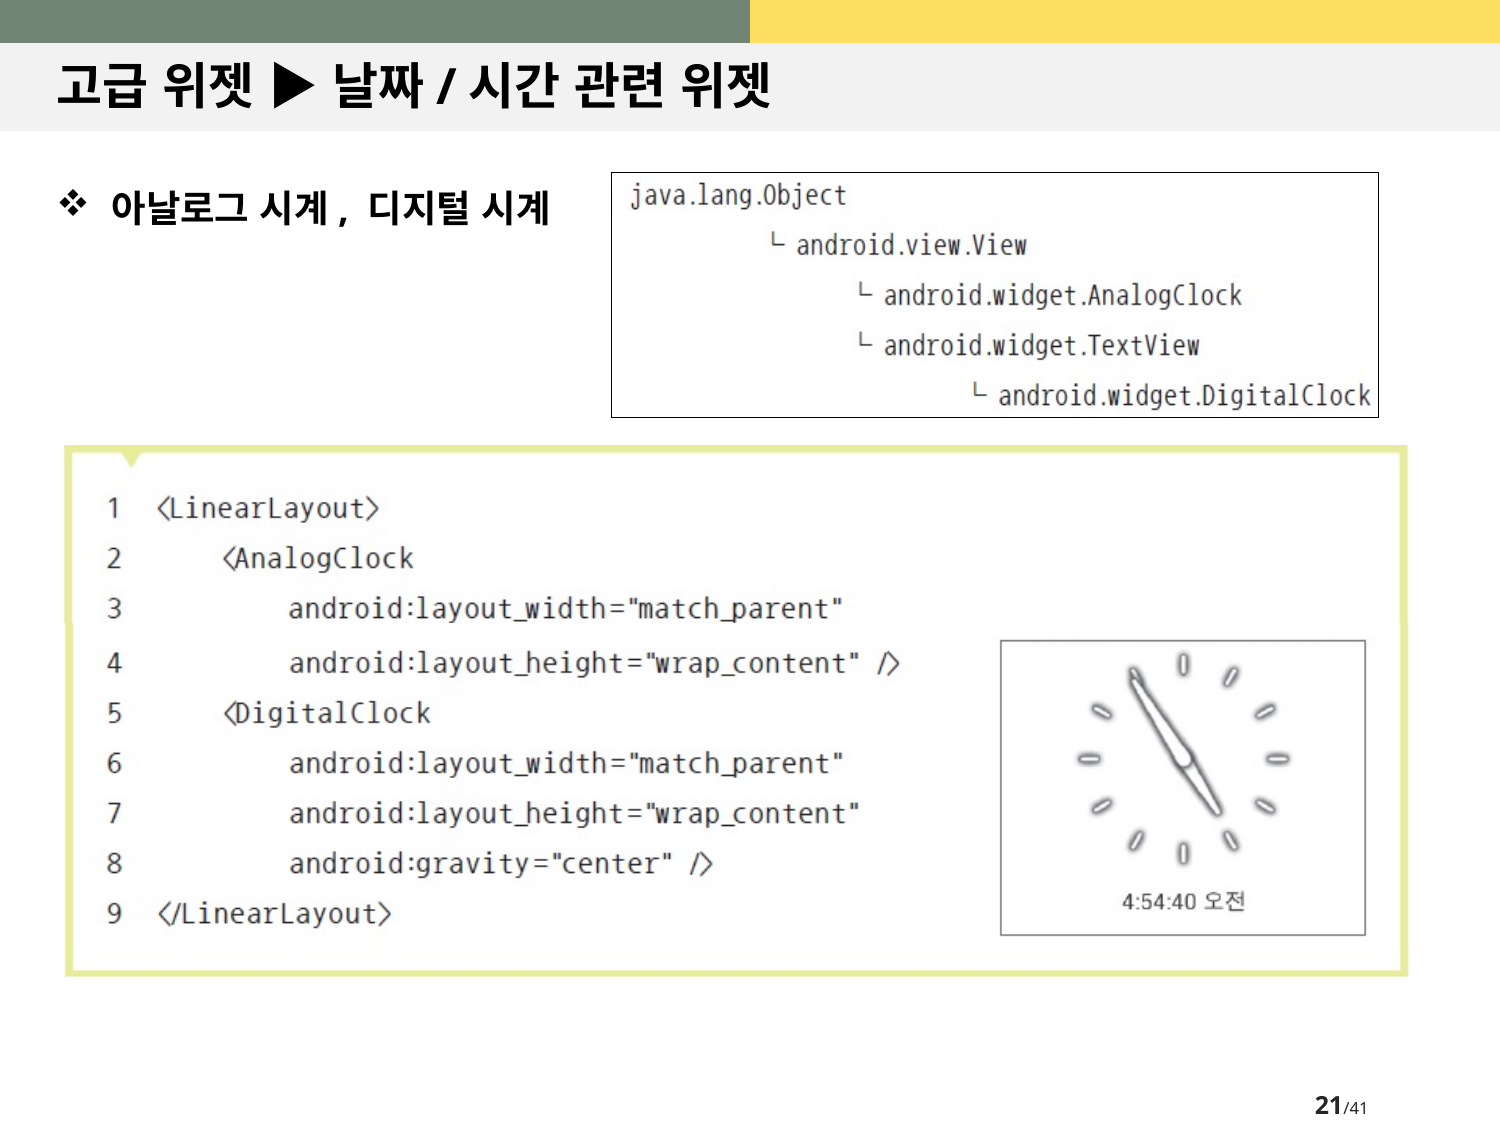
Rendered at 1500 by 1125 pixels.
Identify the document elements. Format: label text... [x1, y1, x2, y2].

picture [610, 172, 1379, 418]
title 고급 위젯 ▶ 날짜/시간 관련 위젯 [41, 42, 1459, 128]
list 아날로그 시계, 디지털 시계 [41, 172, 1459, 1048]
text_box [63, 445, 1411, 981]
